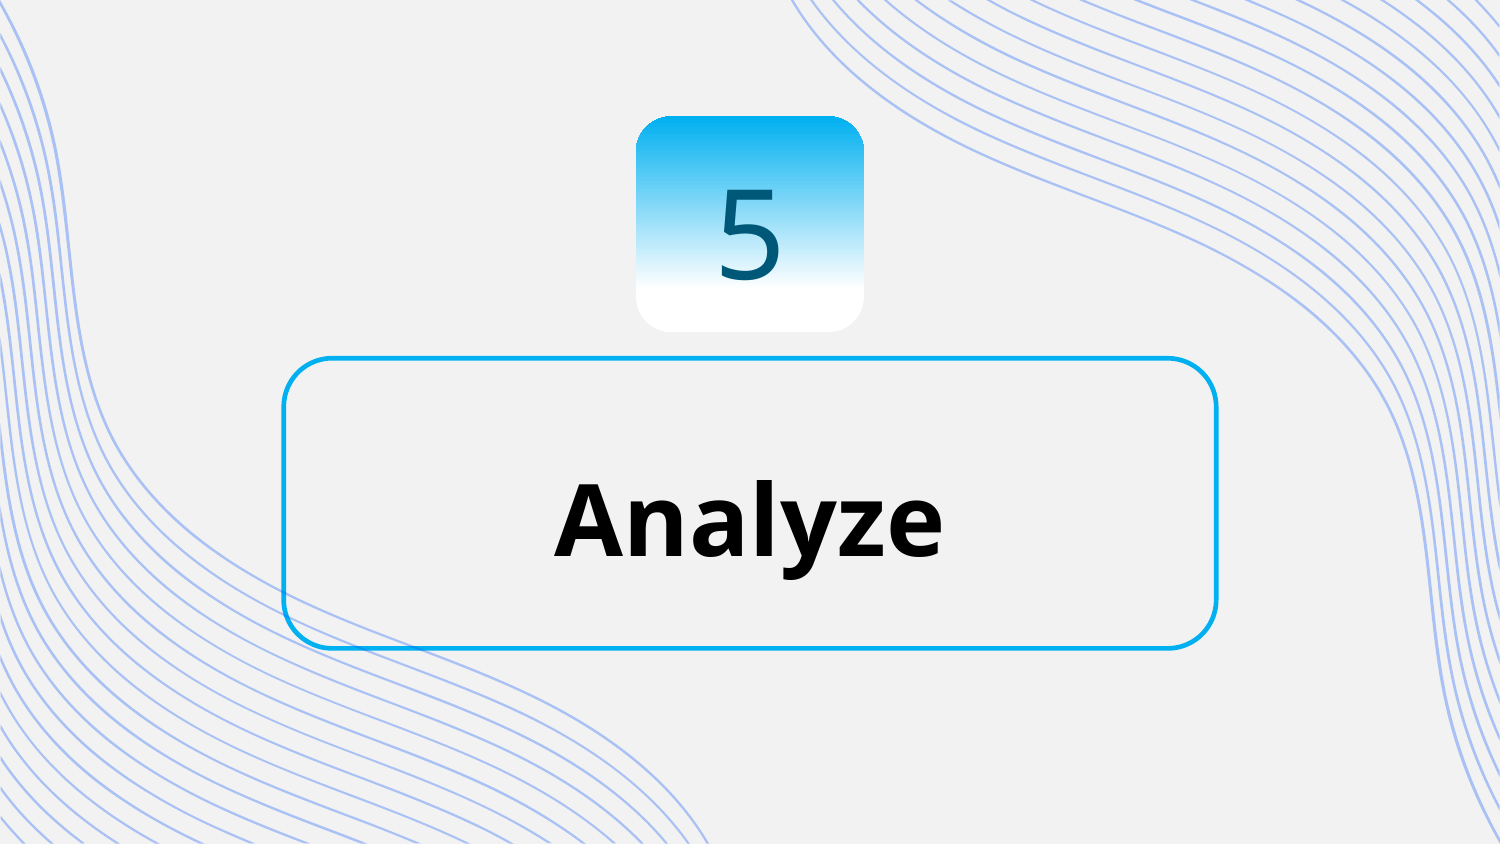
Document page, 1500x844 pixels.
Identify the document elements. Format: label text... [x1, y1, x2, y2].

title Analyze [351, 440, 1149, 579]
title 5 [657, 139, 843, 314]
